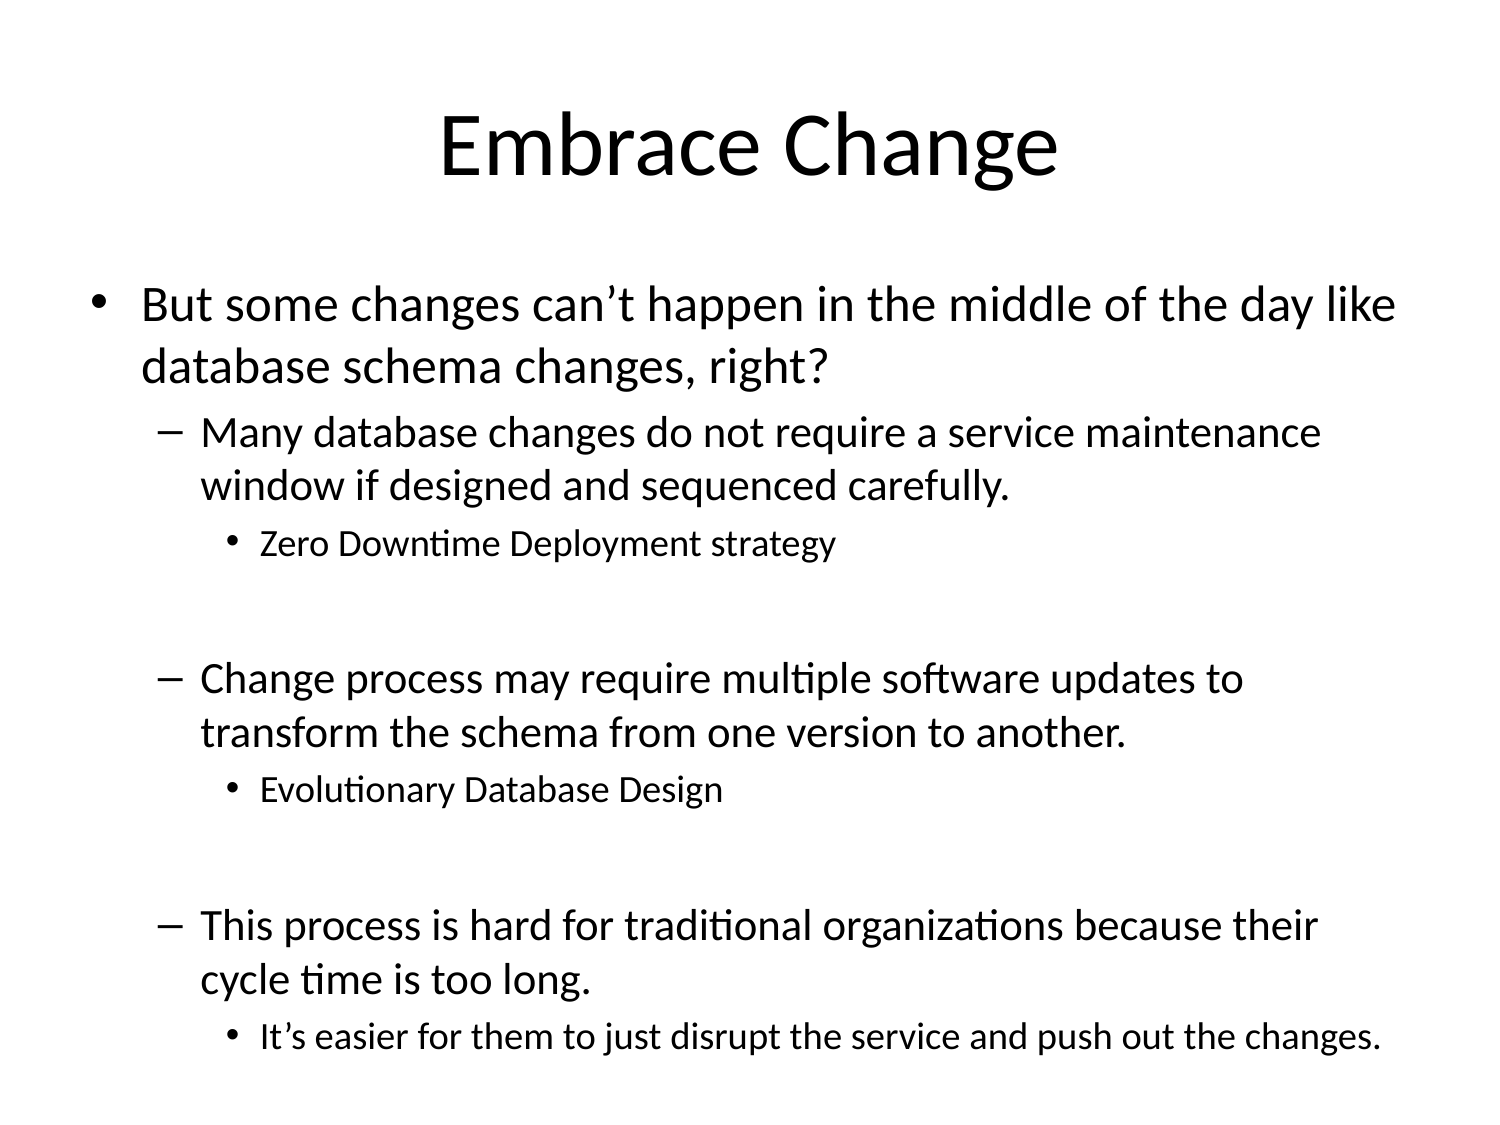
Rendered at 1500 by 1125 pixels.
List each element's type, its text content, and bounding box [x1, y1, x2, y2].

list But some changes can’t happen in the middle of the day like database schema changes, right? Many database changes do not require a service maintenance window if designed and sequenced carefully. Zero Downtime Deployment strategy Change process may require multiple software updates to transform the schema from one version to another. Evolutionary Database Design This process is hard for traditional organizations because their cycle time is too long. It’s easier for them to just disrupt the service and push out the changes. [75, 262, 1425, 1066]
title Embrace Change [75, 45, 1425, 233]
